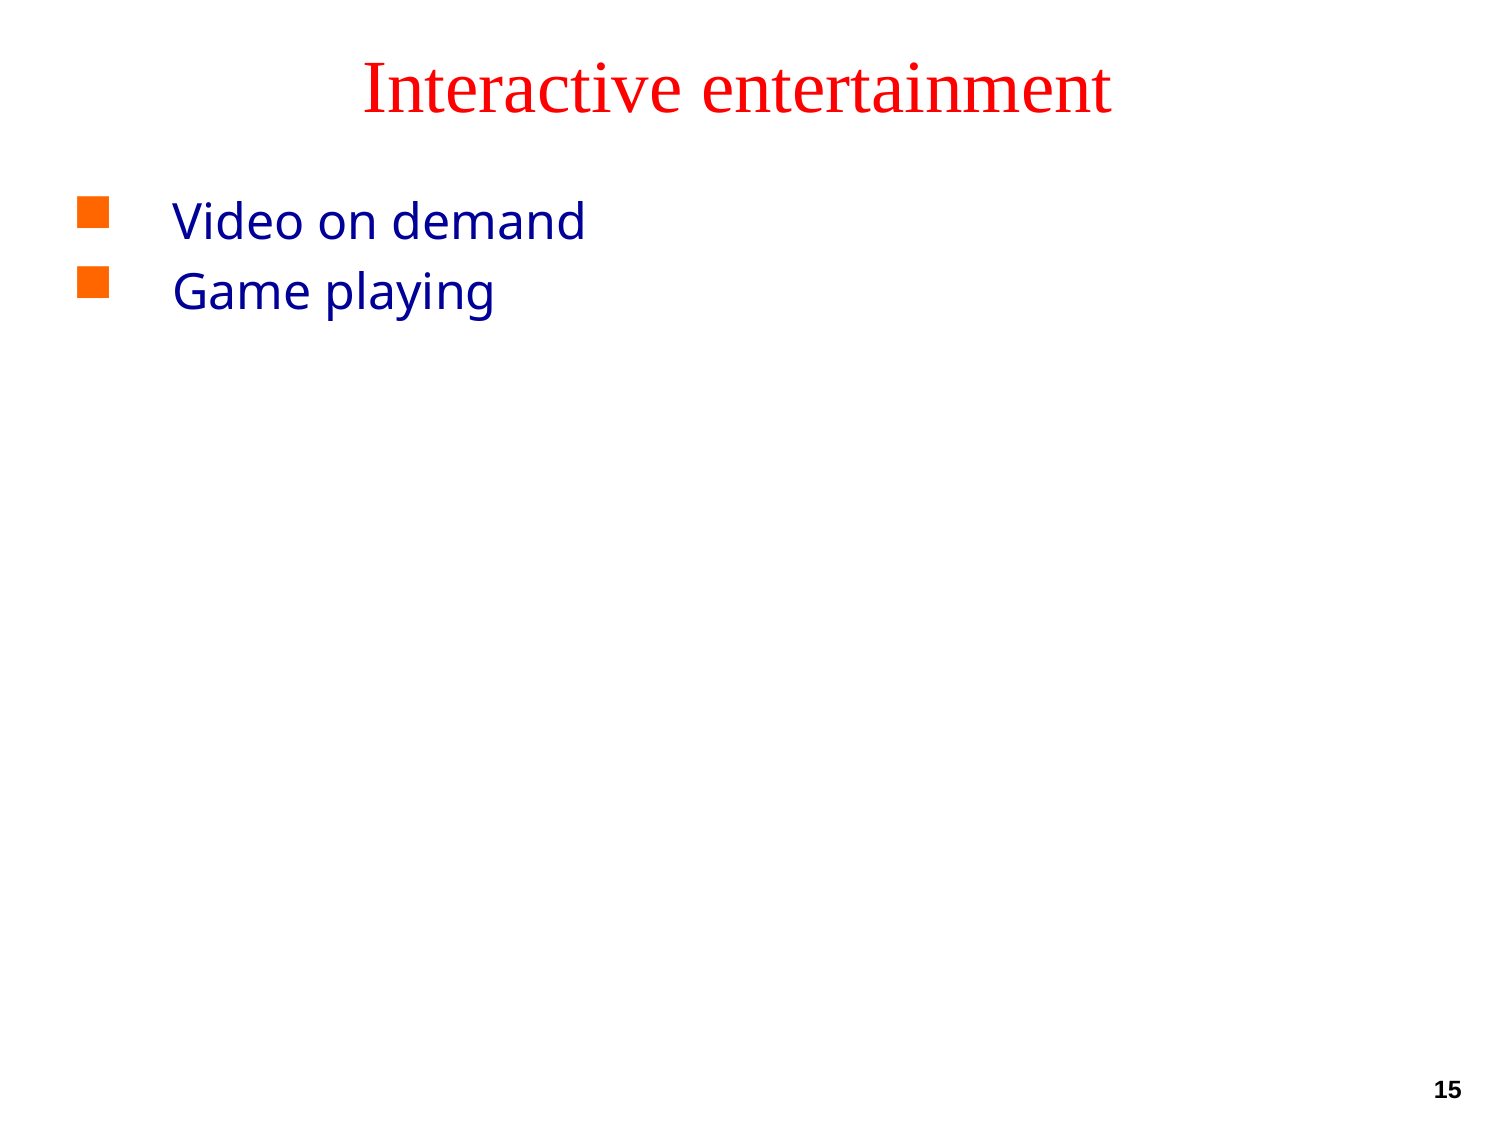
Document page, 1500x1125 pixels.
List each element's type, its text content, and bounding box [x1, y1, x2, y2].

list Video on demand Game playing [57, 182, 1471, 758]
title Interactive entertainment [25, 25, 1469, 141]
